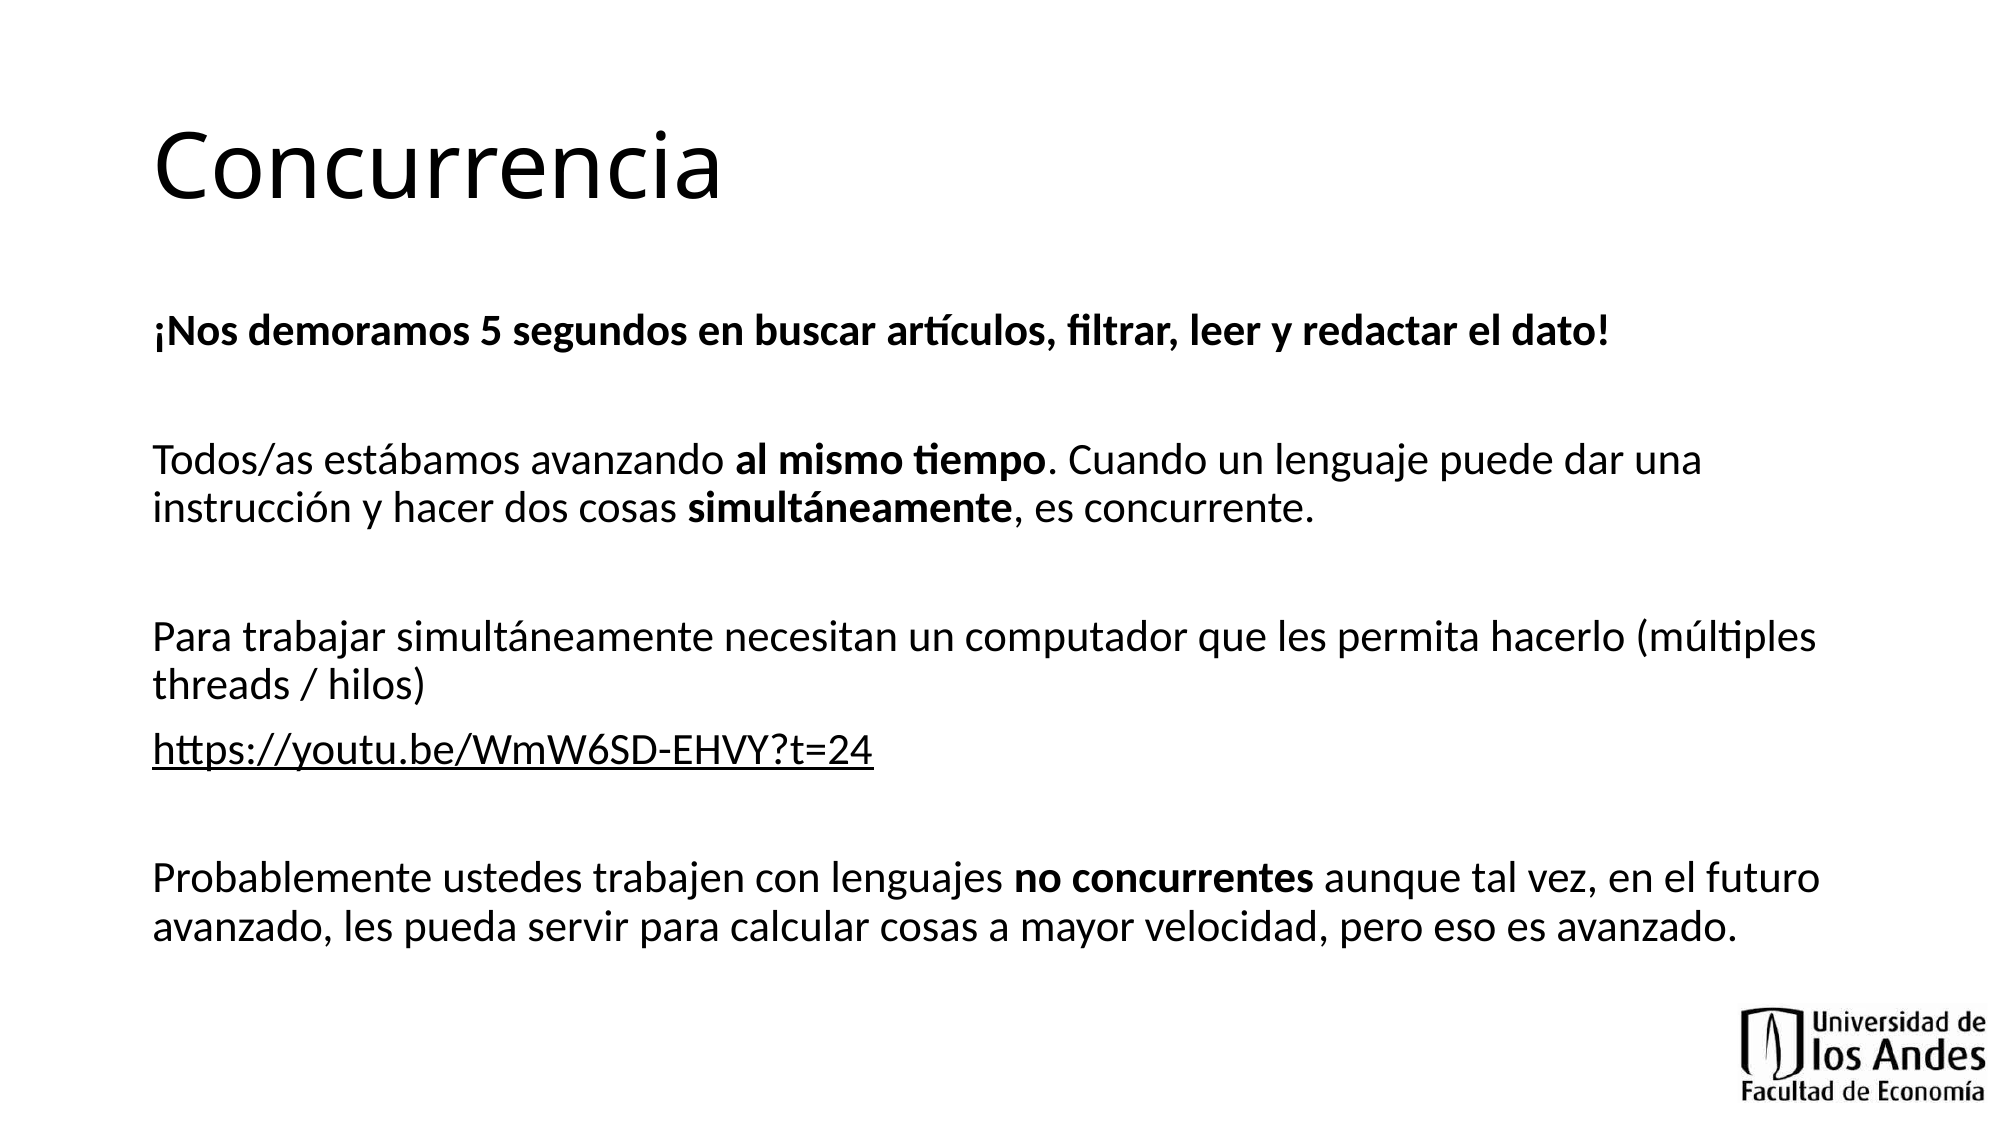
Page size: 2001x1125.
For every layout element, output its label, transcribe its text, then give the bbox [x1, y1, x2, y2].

list ¡Nos demoramos 5 segundos en buscar artículos, filtrar, leer y redactar el dato! Todos/as estábamos avanzando al mismo tiempo. Cuando un lenguaje puede dar una instrucción y hacer dos cosas simultáneamente, es concurrente. Para trabajar simultáneamente necesitan un computador que les permita hacerlo (múltiples threads / hilos) https://youtu.be/WmW6SD-EHVY?t=24 Probablemente ustedes trabajen con lenguajes no concurrentes aunque tal vez, en el futuro avanzado, les pueda servir para calcular cosas a mayor velocidad, pero eso es avanzado. [137, 299, 1863, 1014]
title Concurrencia [137, 59, 1863, 278]
picture [1737, 1003, 1988, 1103]
